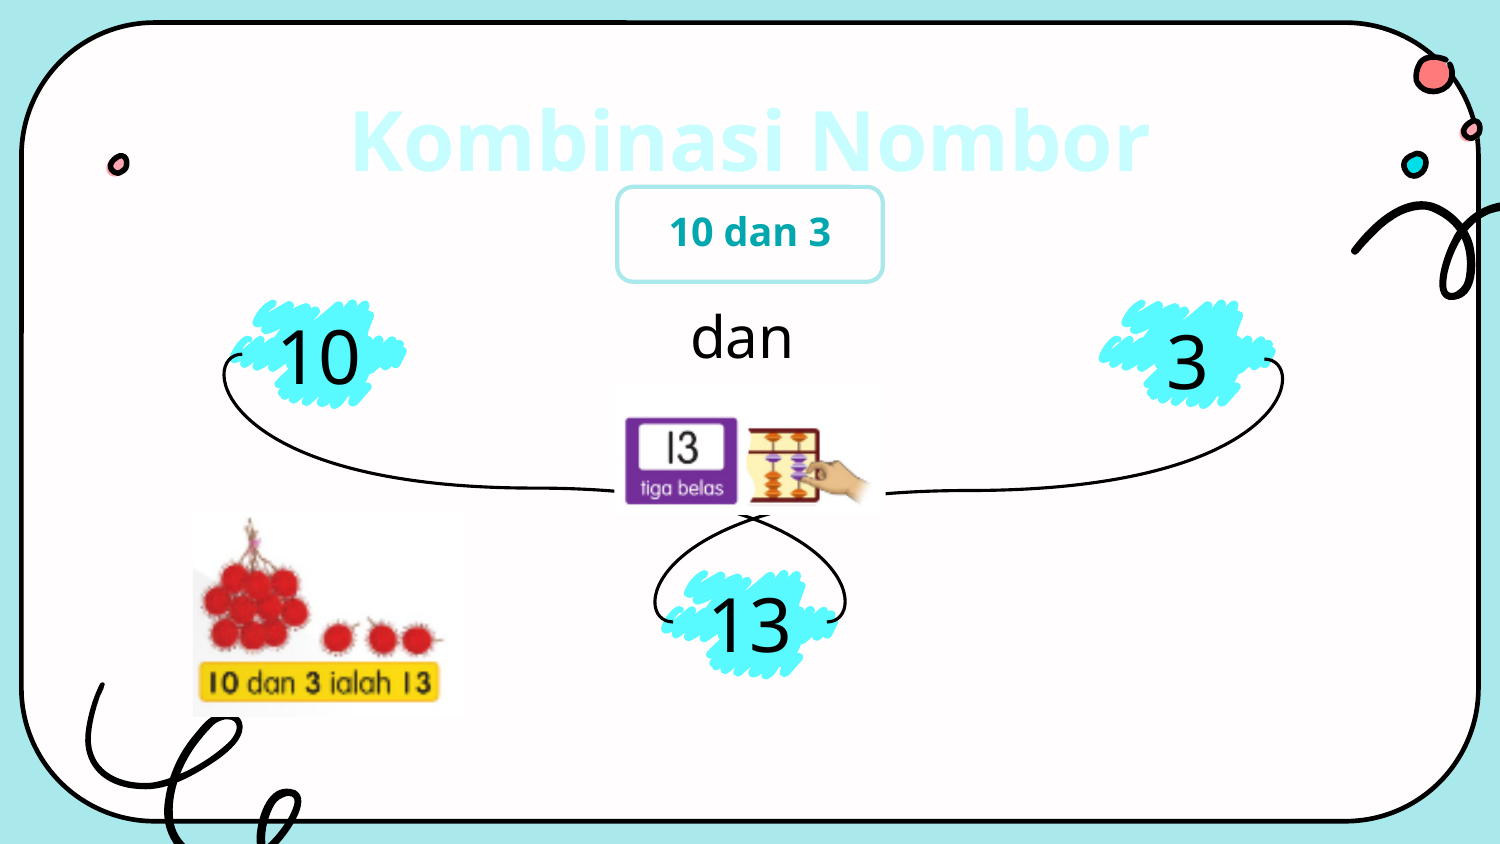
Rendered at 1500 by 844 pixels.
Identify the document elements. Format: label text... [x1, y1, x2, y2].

text_box [661, 630, 673, 638]
text_box 3 [1110, 307, 1265, 412]
text_box [779, 674, 790, 678]
text_box [827, 631, 834, 639]
text_box [1146, 301, 1163, 307]
picture [192, 448, 467, 718]
text_box [397, 339, 407, 352]
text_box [395, 353, 674, 623]
text_box [231, 356, 242, 368]
text_box [230, 338, 242, 355]
text_box [1130, 299, 1146, 307]
text_box 13 [673, 569, 827, 674]
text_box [826, 358, 1111, 623]
text_box 10 [242, 302, 397, 407]
text_box [1165, 303, 1180, 307]
text_box [1265, 338, 1276, 358]
text_box dan [558, 309, 942, 362]
text_box [1098, 339, 1110, 357]
title Kombinasi Nombor [116, 72, 1383, 187]
picture [614, 383, 886, 515]
text_box [1199, 299, 1239, 307]
text_box [1265, 361, 1271, 369]
text_box [748, 674, 775, 680]
text_box 10 dan 3 [615, 184, 885, 284]
